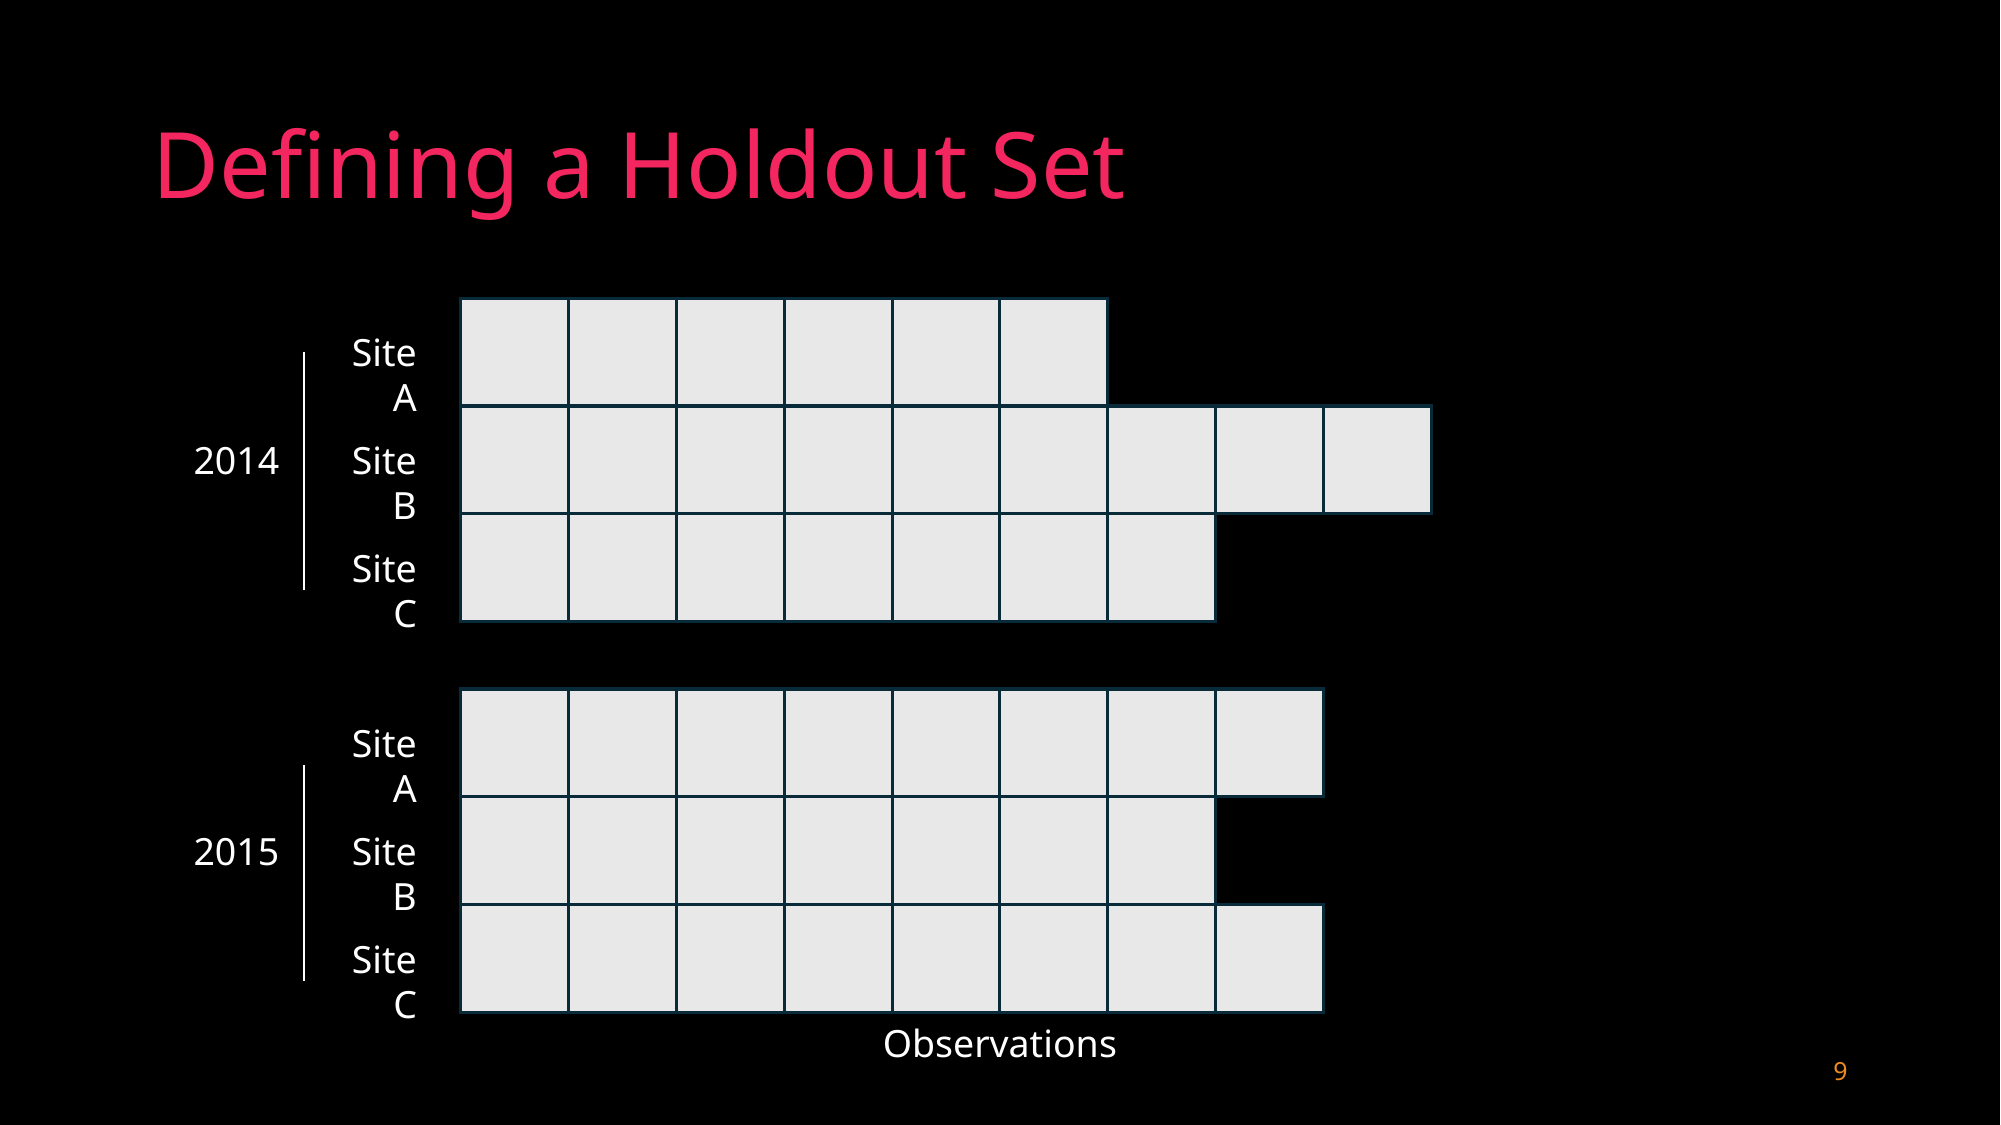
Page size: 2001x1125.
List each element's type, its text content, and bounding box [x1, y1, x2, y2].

text_box [1106, 515, 1217, 623]
text_box 2014 [166, 429, 295, 490]
text_box [675, 687, 783, 795]
text_box [459, 515, 567, 623]
text_box [567, 795, 675, 906]
text_box [783, 408, 891, 515]
text_box [783, 795, 891, 906]
text_box [998, 408, 1106, 515]
text_box Site B [305, 820, 432, 926]
text_box [891, 906, 998, 1012]
text_box [567, 297, 675, 408]
text_box [459, 687, 567, 795]
text_box [998, 687, 1106, 795]
text_box [675, 515, 783, 623]
text_box [567, 408, 675, 515]
text_box [459, 906, 567, 1014]
slide_number 9 [1412, 1042, 1863, 1103]
text_box [783, 906, 891, 1014]
text_box Site C [304, 928, 432, 1033]
text_box [675, 906, 783, 1014]
text_box [1106, 687, 1214, 795]
text_box [1106, 404, 1214, 515]
text_box [1106, 795, 1217, 906]
text_box Observations [855, 1012, 1145, 1073]
text_box [675, 408, 783, 515]
text_box Site B [305, 429, 432, 535]
text_box Site A [304, 712, 432, 818]
text_box [783, 515, 891, 623]
text_box [998, 297, 1109, 408]
text_box [783, 297, 891, 408]
text_box [1214, 903, 1325, 1014]
text_box [567, 687, 675, 795]
text_box [675, 795, 783, 906]
text_box [891, 408, 998, 515]
text_box [891, 297, 998, 408]
text_box Site A [304, 321, 432, 427]
text_box [998, 795, 1106, 906]
text_box [891, 687, 998, 795]
text_box [459, 408, 567, 515]
text_box [891, 795, 998, 906]
text_box [998, 515, 1106, 623]
text_box [1322, 404, 1433, 515]
text_box [998, 906, 1106, 1012]
text_box [459, 297, 567, 408]
text_box [459, 795, 567, 906]
text_box [891, 515, 998, 623]
text_box [567, 906, 675, 1014]
text_box [1106, 906, 1214, 1014]
text_box [567, 515, 675, 623]
text_box [1214, 404, 1322, 515]
text_box 2015 [166, 820, 295, 881]
title Defining a Holdout Set [137, 59, 1863, 278]
text_box [675, 297, 783, 408]
text_box Site C [304, 537, 432, 643]
text_box [783, 687, 891, 795]
text_box [1214, 687, 1325, 798]
